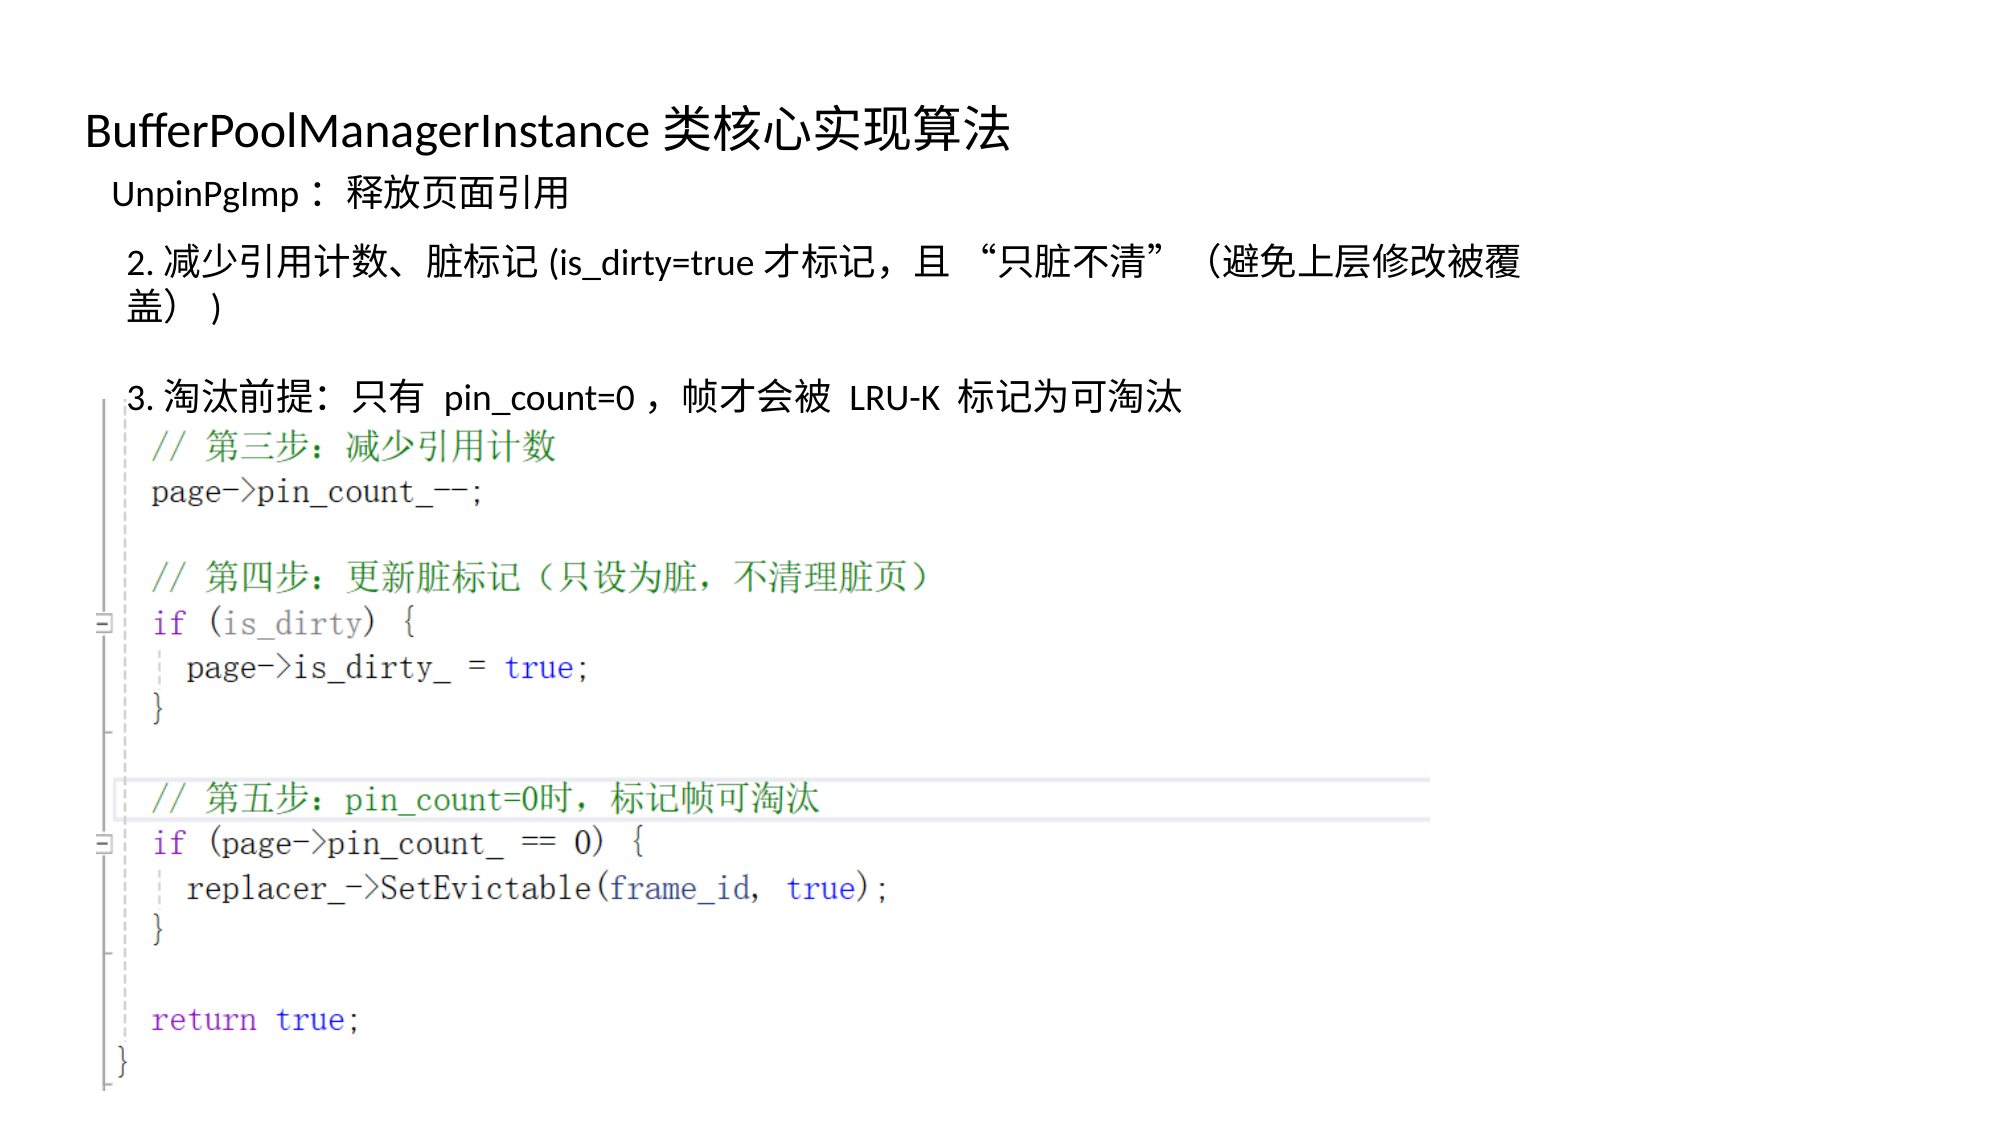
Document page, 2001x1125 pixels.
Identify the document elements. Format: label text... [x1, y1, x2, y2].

picture [96, 399, 1431, 1092]
text_box UnpinPgImp：释放页面引用 [96, 162, 739, 222]
text_box 2.减少引用计数、脏标记(is_dirty=true才标记，且 “只脏不清”（避免上层修改被覆盖）) 3.淘汰前提：只有 pin_count=0，帧才会被 LRU-K 标记为可淘汰 [111, 230, 1604, 356]
text_box BufferPoolManagerInstance类核心实现算法 [69, 22, 1795, 241]
